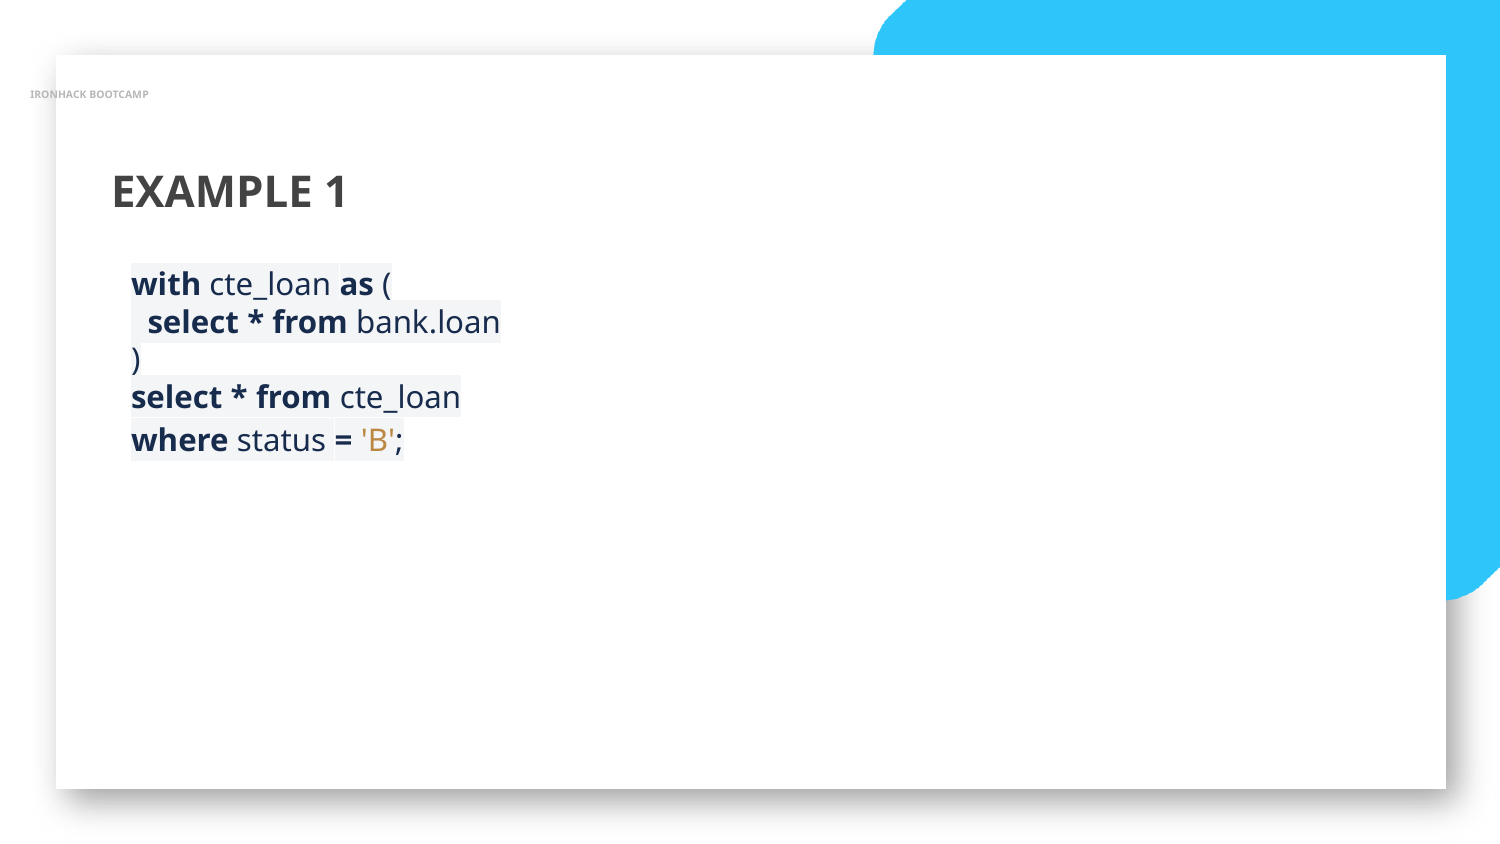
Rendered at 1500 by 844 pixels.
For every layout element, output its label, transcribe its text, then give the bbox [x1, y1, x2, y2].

text_box with cte_loan as ( select * from bank.loan ) select * from cte_loan where status = 'B'; [115, 249, 1389, 733]
text_box EXAMPLE 1 [96, 149, 1417, 266]
text_box IRONHACK BOOTCAMP [15, 71, 354, 108]
picture [0, 0, 1500, 844]
